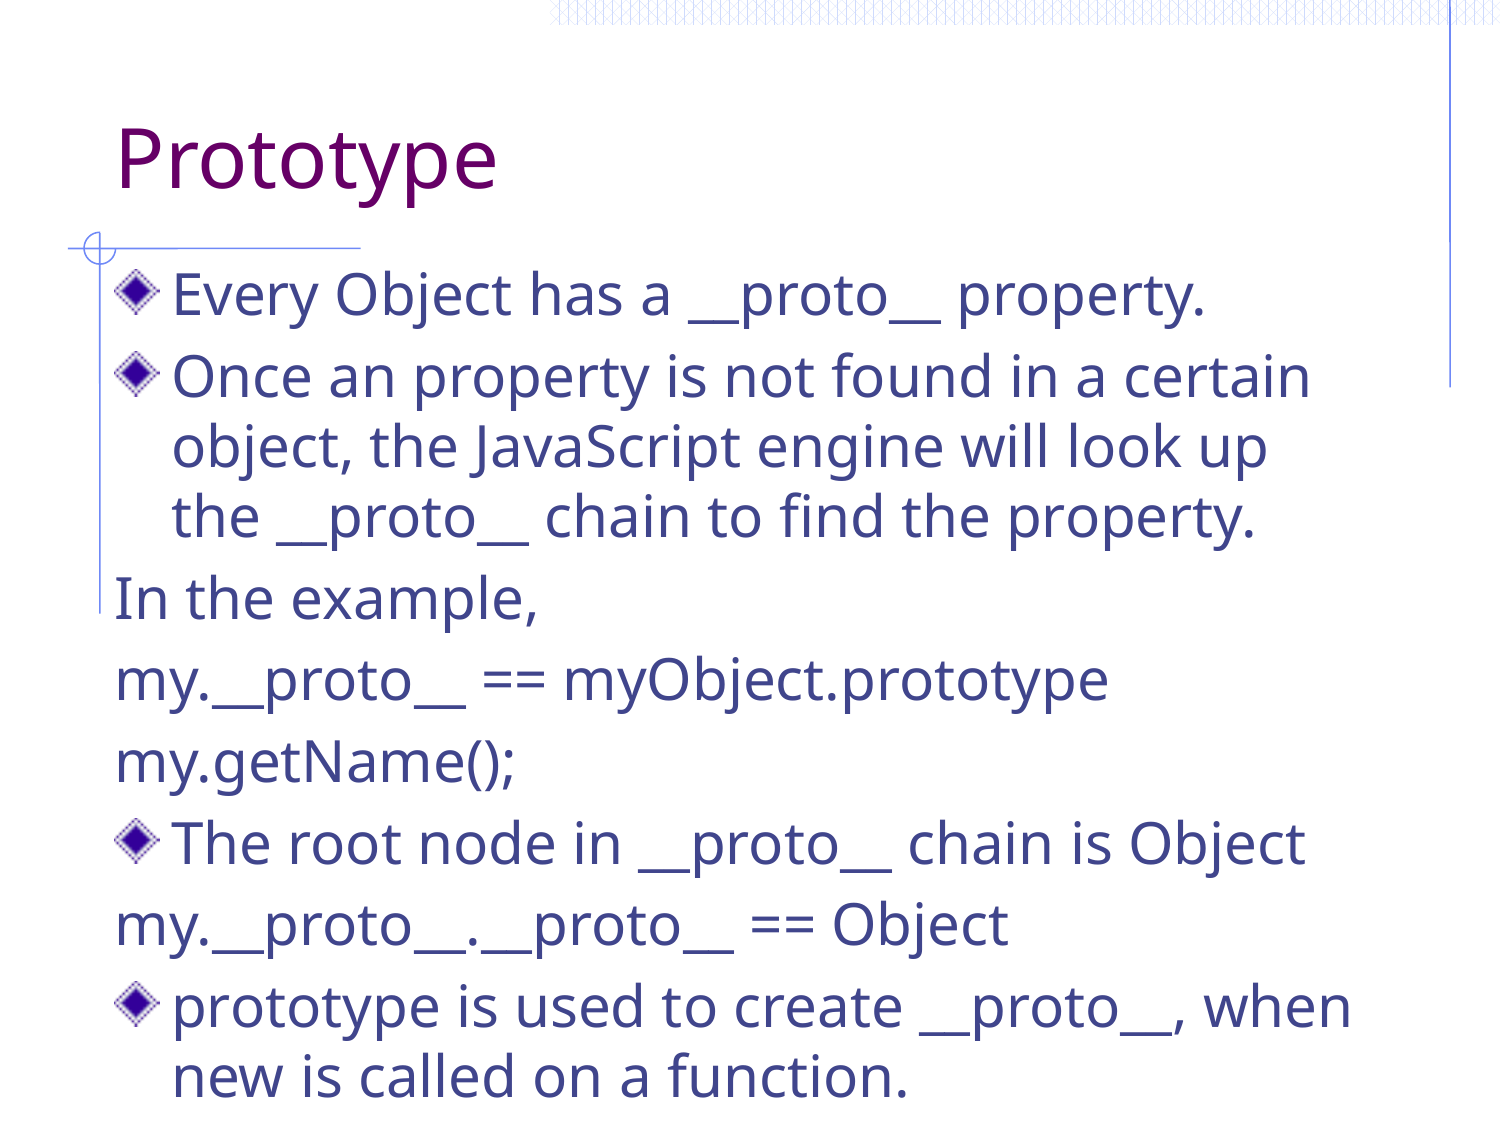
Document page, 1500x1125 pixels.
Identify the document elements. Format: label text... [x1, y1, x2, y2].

picture [114, 351, 160, 397]
picture [114, 269, 160, 315]
picture [114, 818, 160, 864]
title Prototype [99, 49, 1376, 213]
picture [114, 981, 160, 1027]
list Every Object has a __proto__ property. Once an property is not found in a certain object, the JavaScript engine will look up the __proto__ chain to find the property. In the example, my.__proto__ == myObject.prototype my.getName(); The root node in __proto__ chain is Object my.__proto__.__proto__ == Object prototype is used to create __proto__, when new is called on a function. [99, 249, 1376, 926]
